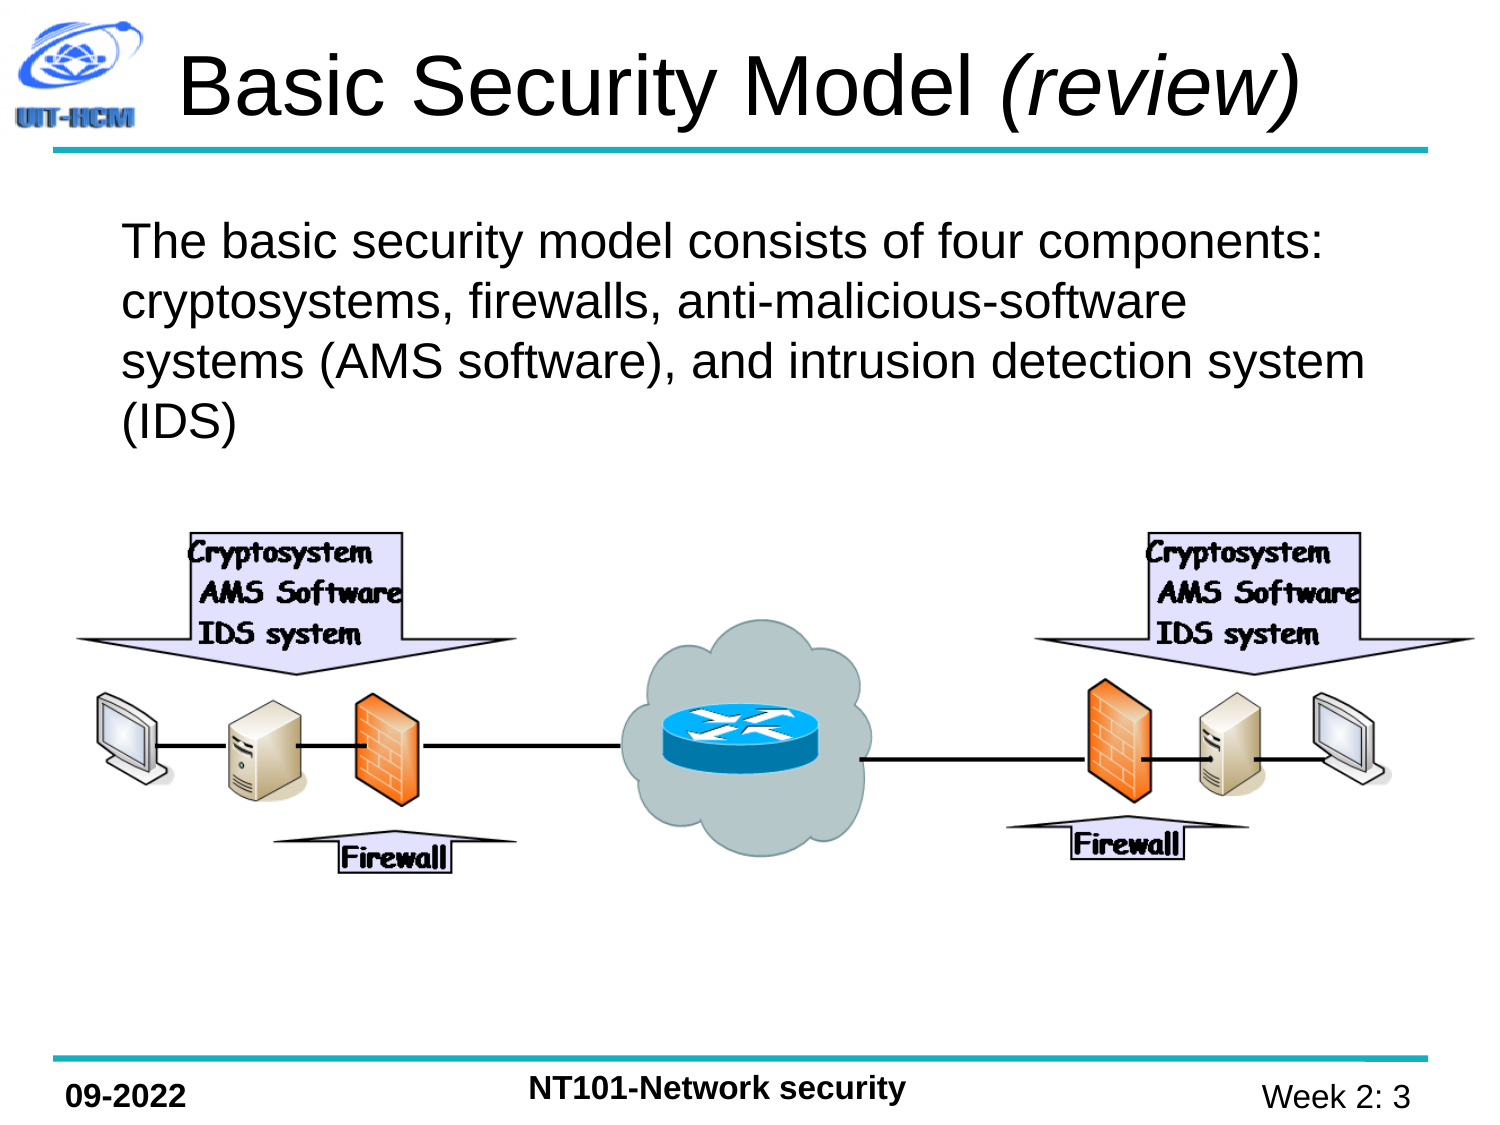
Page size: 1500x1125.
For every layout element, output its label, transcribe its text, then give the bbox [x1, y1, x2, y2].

picture [74, 524, 1477, 883]
list The basic security model consists of four components: cryptosystems, firewalls, anti-malicious-software systems (AMS software), and intrusion detection system (IDS) [50, 200, 1400, 925]
picture [0, 8, 159, 139]
title Basic Security Model (review) [162, 0, 1400, 188]
